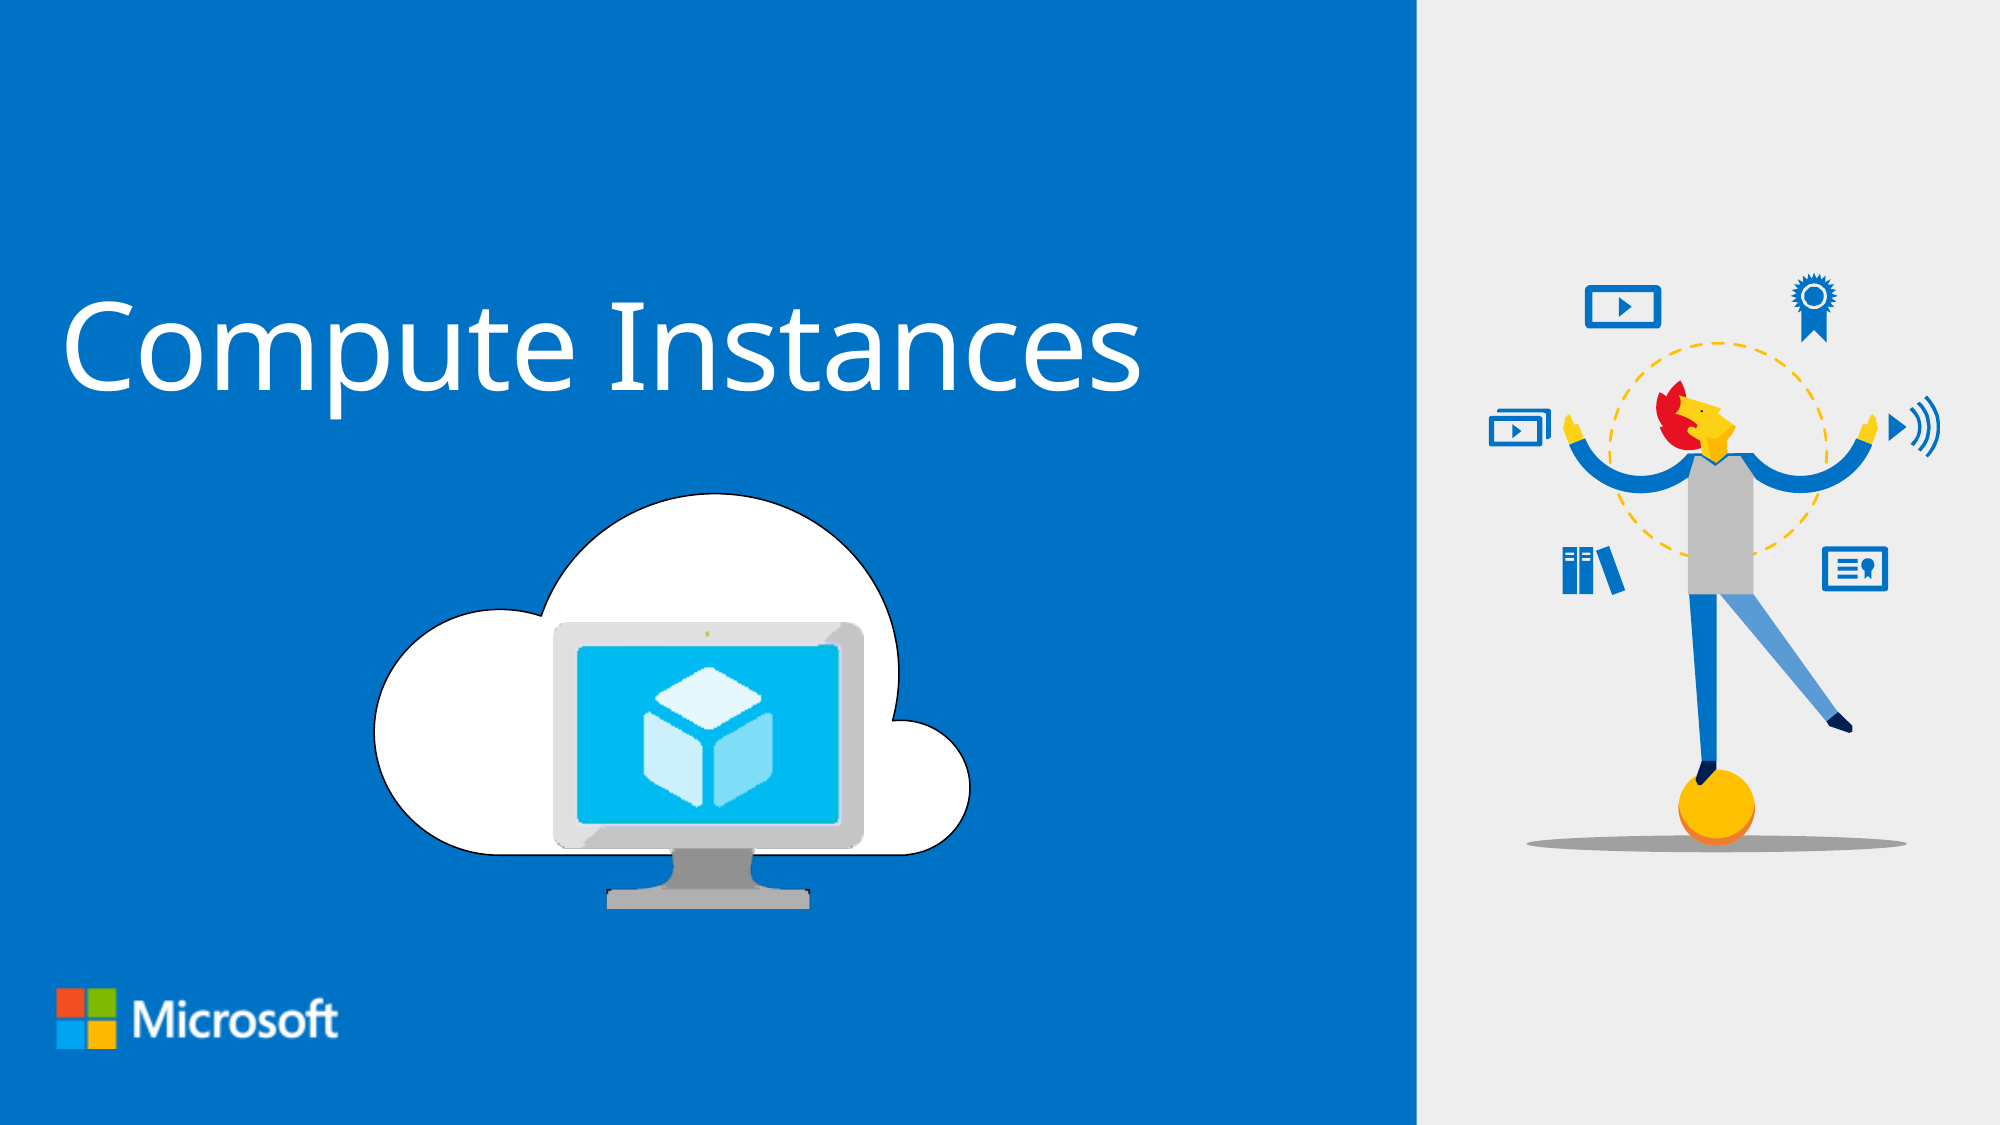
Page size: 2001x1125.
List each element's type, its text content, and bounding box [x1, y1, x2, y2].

title Compute Instances [44, 269, 1401, 447]
picture [56, 988, 424, 1049]
picture [552, 622, 864, 910]
text_box [374, 493, 970, 856]
